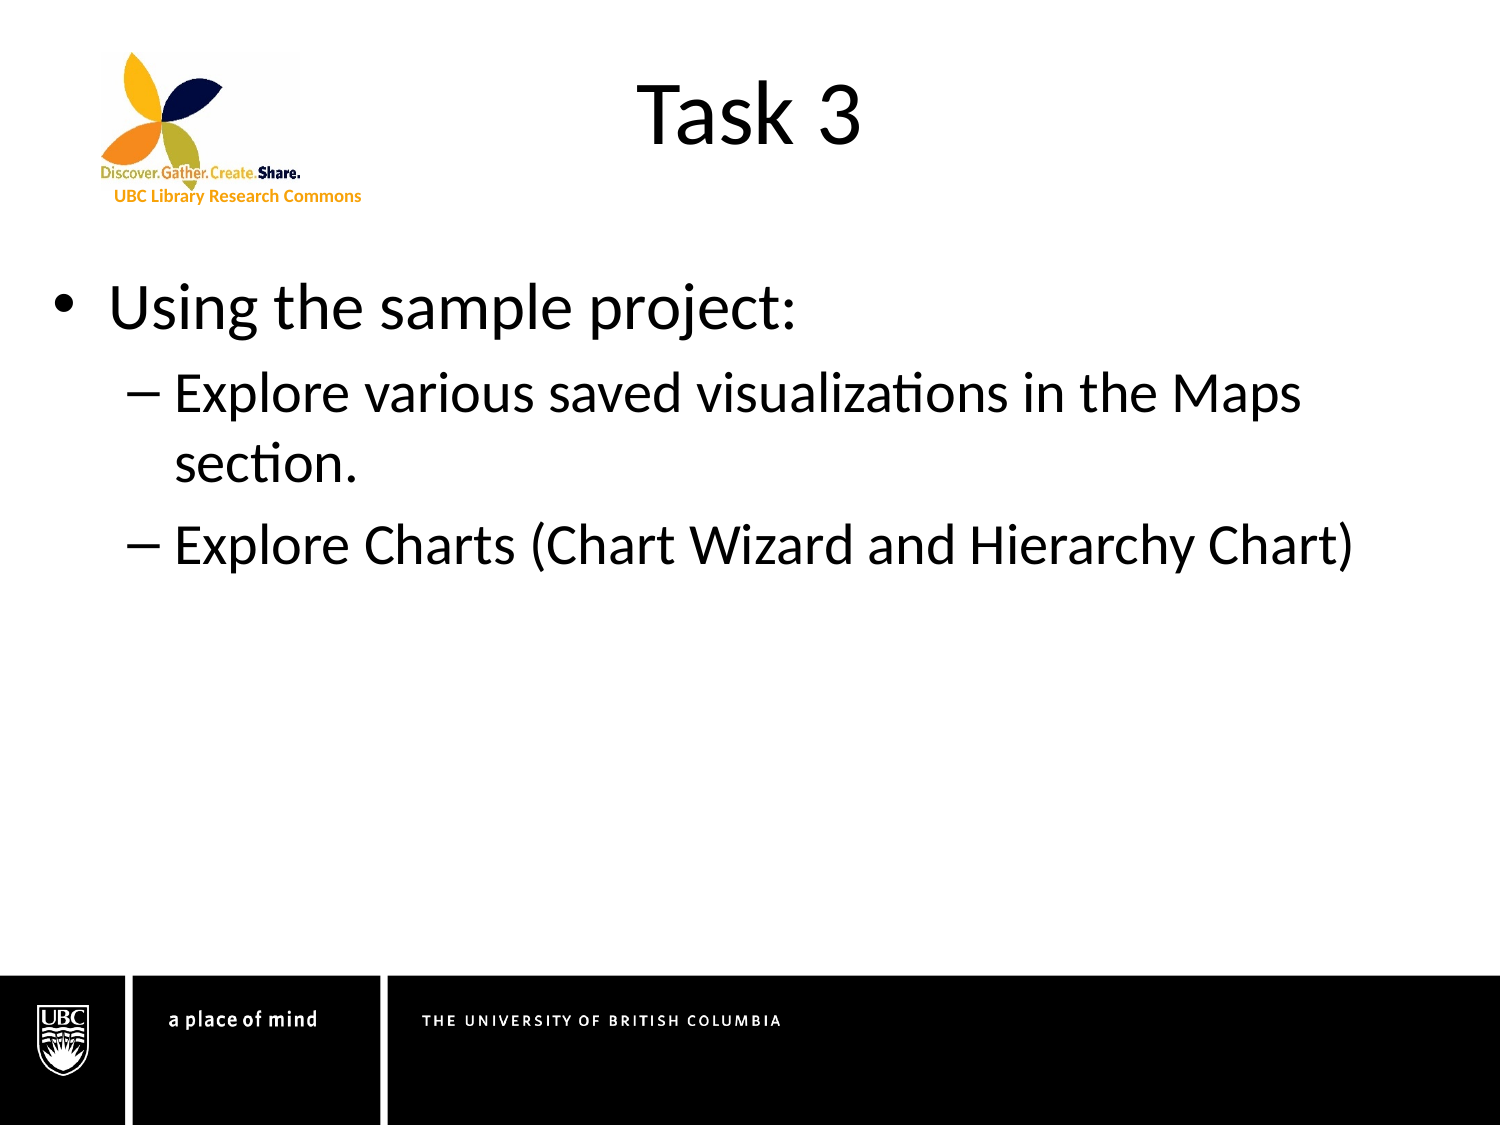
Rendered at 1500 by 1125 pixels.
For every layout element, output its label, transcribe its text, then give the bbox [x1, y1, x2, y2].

picture [422, 1015, 780, 1026]
list Using the sample project: Explore various saved visualizations in the Maps section. Explore Charts (Chart Wizard and Hierarchy Chart) [37, 255, 1463, 998]
picture [169, 1010, 316, 1030]
title Task 3 [75, 45, 1425, 233]
picture [37, 1005, 89, 1076]
